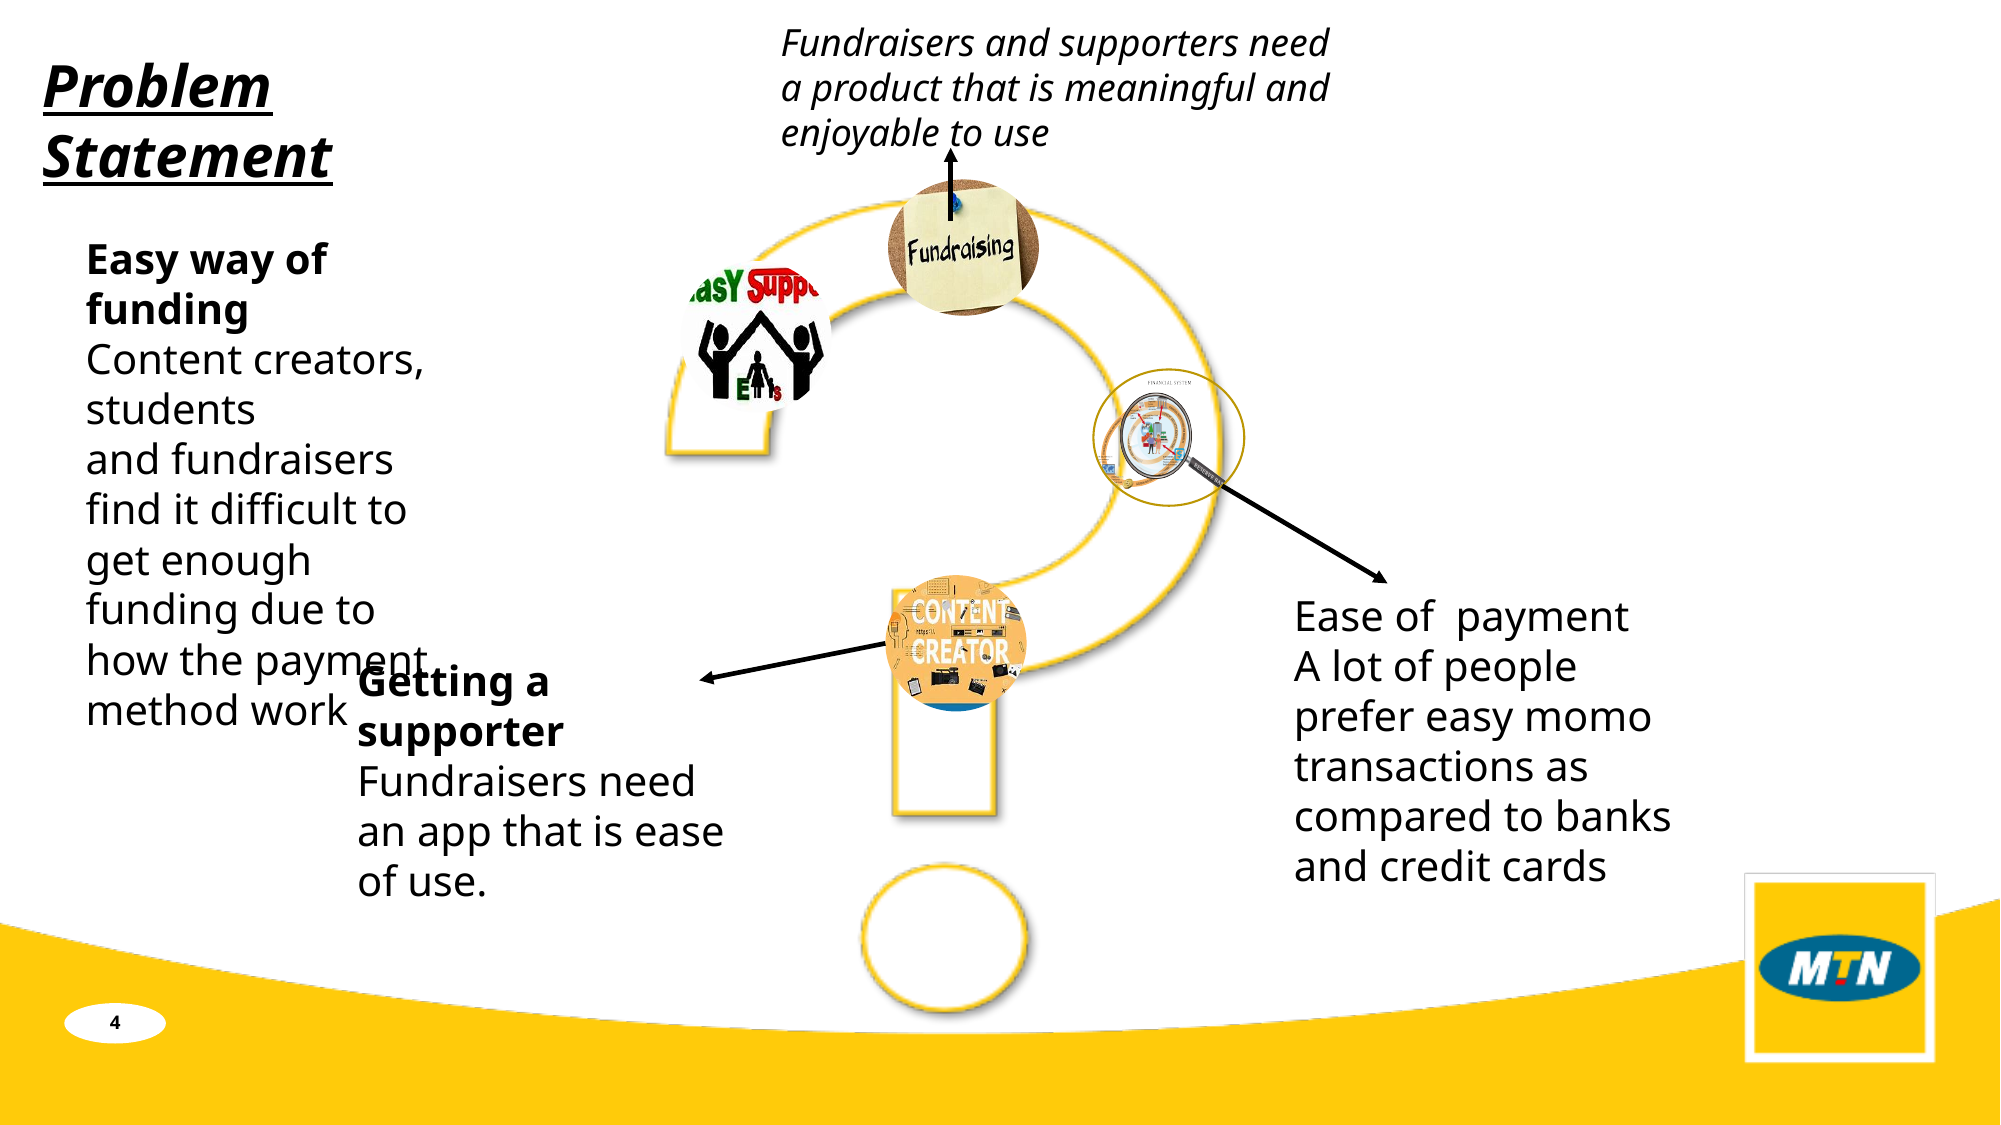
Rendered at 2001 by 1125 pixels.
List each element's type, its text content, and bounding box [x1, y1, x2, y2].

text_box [699, 643, 886, 681]
text_box Fundraisers and supporters need a product that is meaningful and enjoyable to use [780, 19, 1331, 82]
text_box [443, 291, 754, 370]
picture [0, 82, 2000, 1125]
text_box Ease of payment A lot of people prefer easy momo transactions as compared to banks and credit cards [1534, 589, 1678, 890]
list Problem Statement [42, 49, 516, 120]
text_box Easy way of funding Content creators, students and fundraisers find it difficult to get enough funding due to how the payment method work [85, 233, 356, 734]
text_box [1222, 485, 1388, 584]
